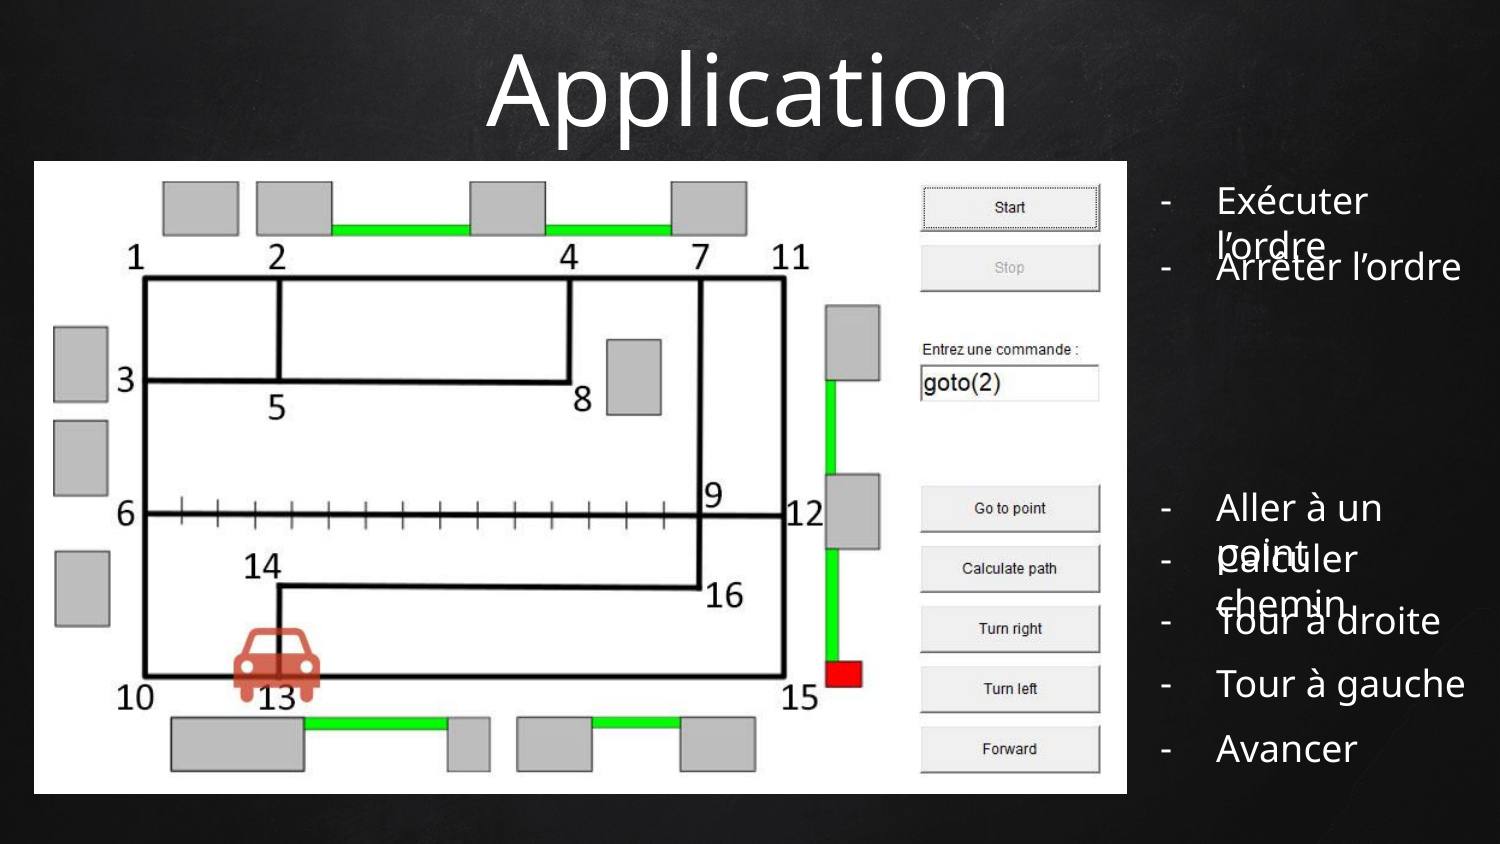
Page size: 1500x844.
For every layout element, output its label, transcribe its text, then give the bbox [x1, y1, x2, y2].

title Tour à droite [1131, 581, 1500, 644]
title Exécuter l’ordre [1127, 161, 1500, 227]
title Avancer [1131, 709, 1500, 783]
title Calculer chemin [1131, 520, 1500, 581]
title Tour à gauche [1131, 644, 1500, 709]
title Aller à un point [1131, 468, 1500, 520]
title Application [112, 33, 1388, 161]
picture [0, 0, 1500, 844]
title Arrêter l’ordre [1131, 227, 1500, 301]
